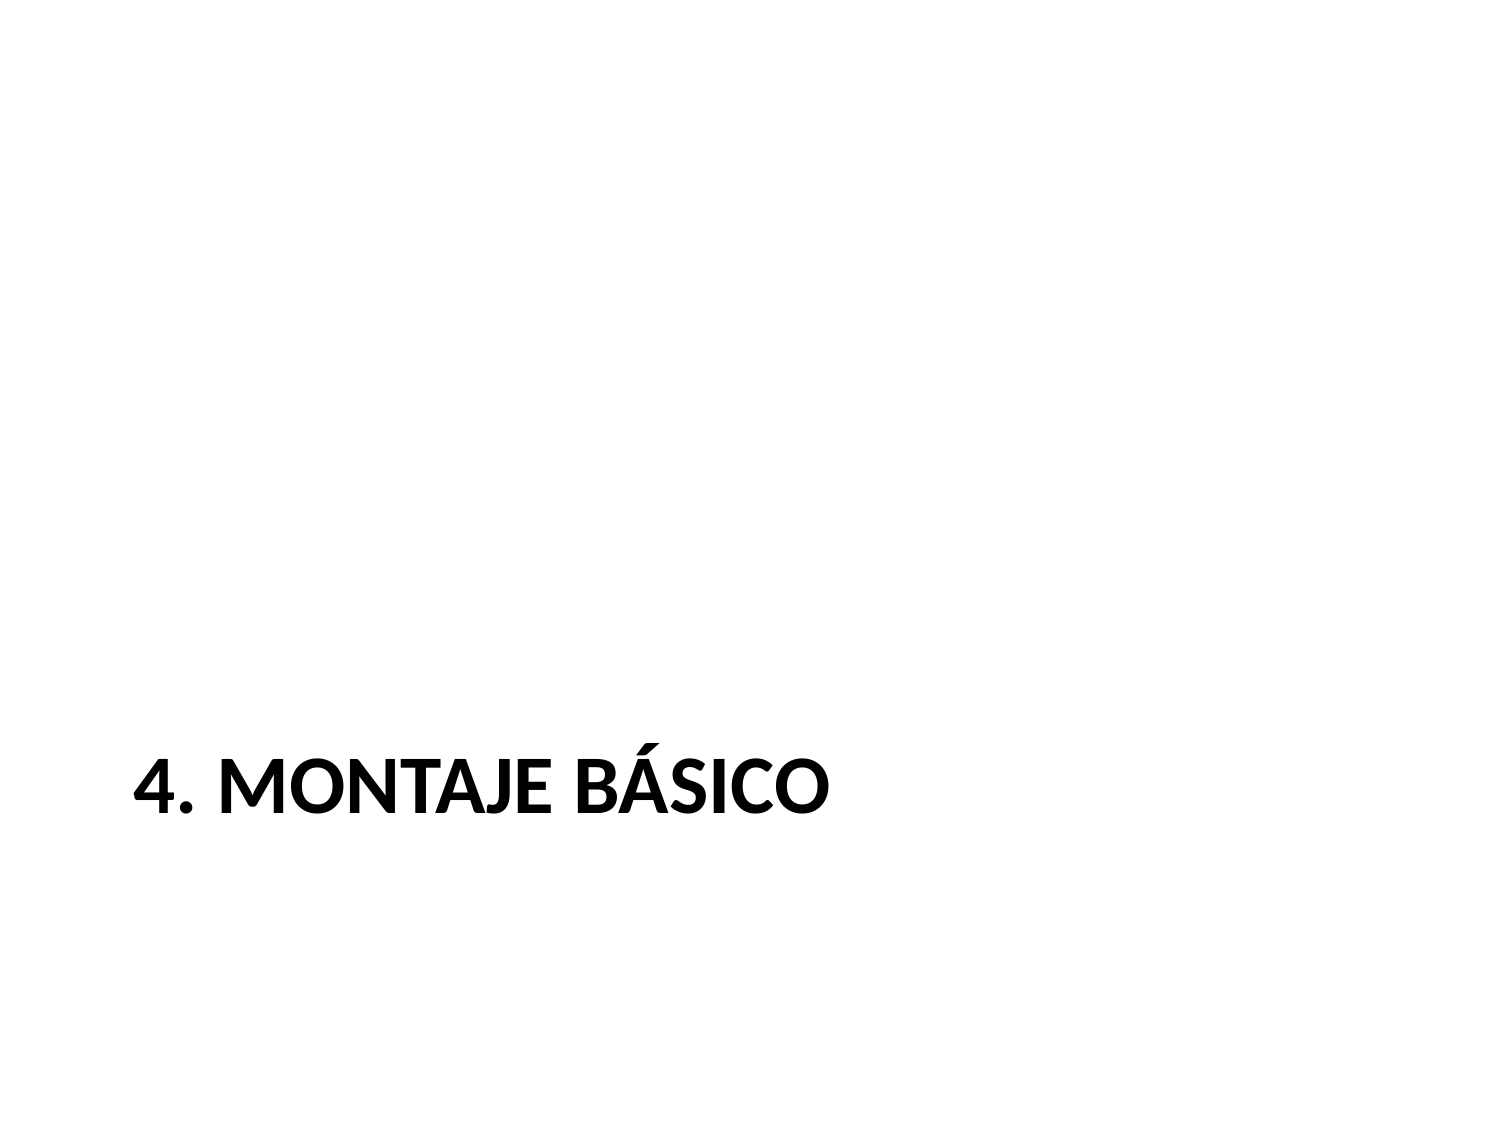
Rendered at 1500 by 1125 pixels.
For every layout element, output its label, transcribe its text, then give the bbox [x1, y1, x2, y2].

title 4. MONTAJE BÁSICO [118, 722, 1394, 947]
